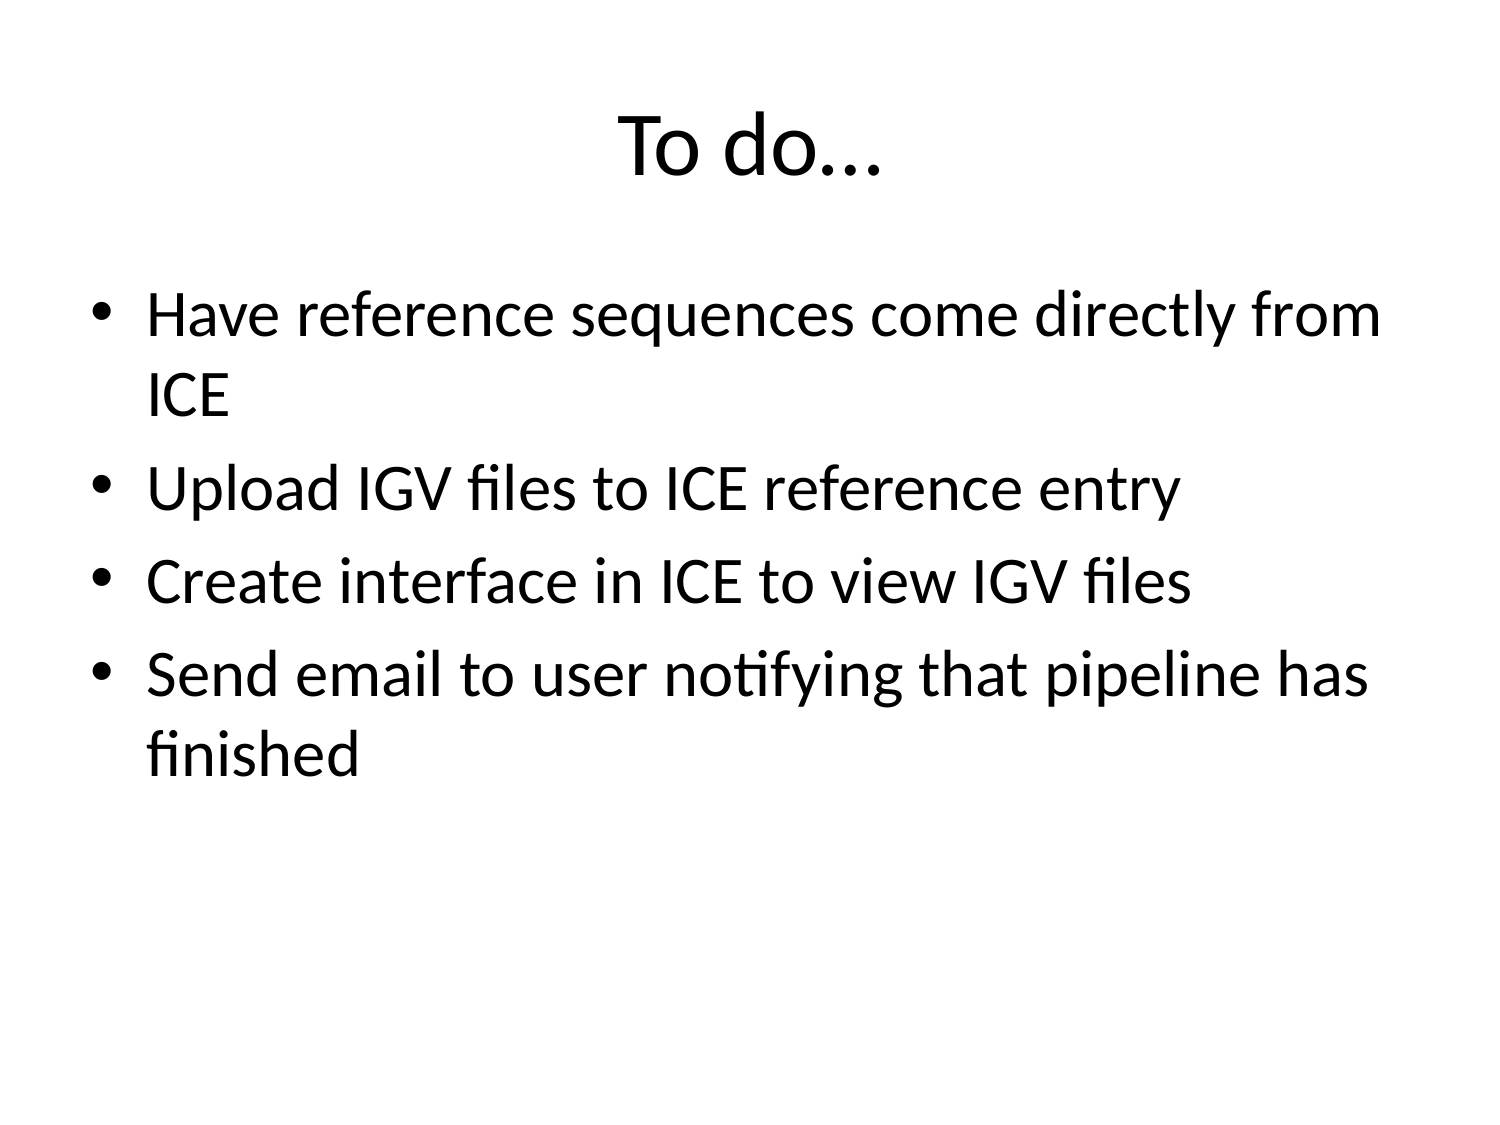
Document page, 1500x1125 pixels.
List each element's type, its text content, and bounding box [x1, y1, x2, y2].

title To do… [75, 45, 1425, 233]
list Have reference sequences come directly from ICE Upload IGV files to ICE reference entry Create interface in ICE to view IGV files Send email to user notifying that pipeline has finished [75, 262, 1425, 1005]
